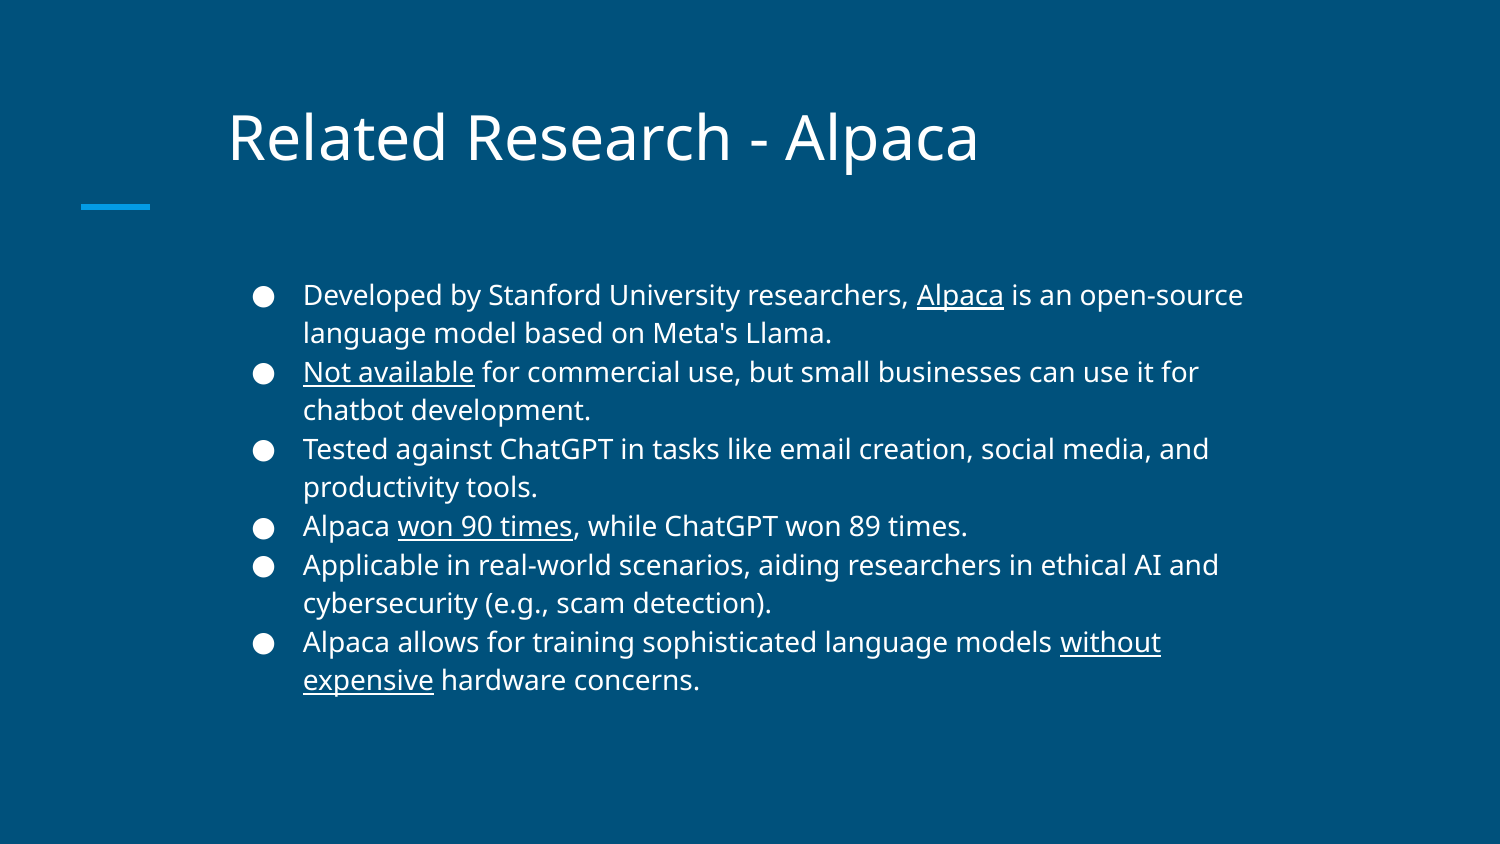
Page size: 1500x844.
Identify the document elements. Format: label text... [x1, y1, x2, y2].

list Developed by Stanford University researchers, Alpaca is an open-source language model based on Meta's Llama. Not available for commercial use, but small businesses can use it for chatbot development. Tested against ChatGPT in tasks like email creation, social media, and productivity tools. Alpaca won 90 times, while ChatGPT won 89 times. Applicable in real-world scenarios, aiding researchers in ethical AI and cybersecurity (e.g., scam detection). Alpaca allows for training sophisticated language models without expensive hardware concerns. [212, 257, 1304, 735]
title Related Research - Alpaca [212, 75, 1437, 188]
